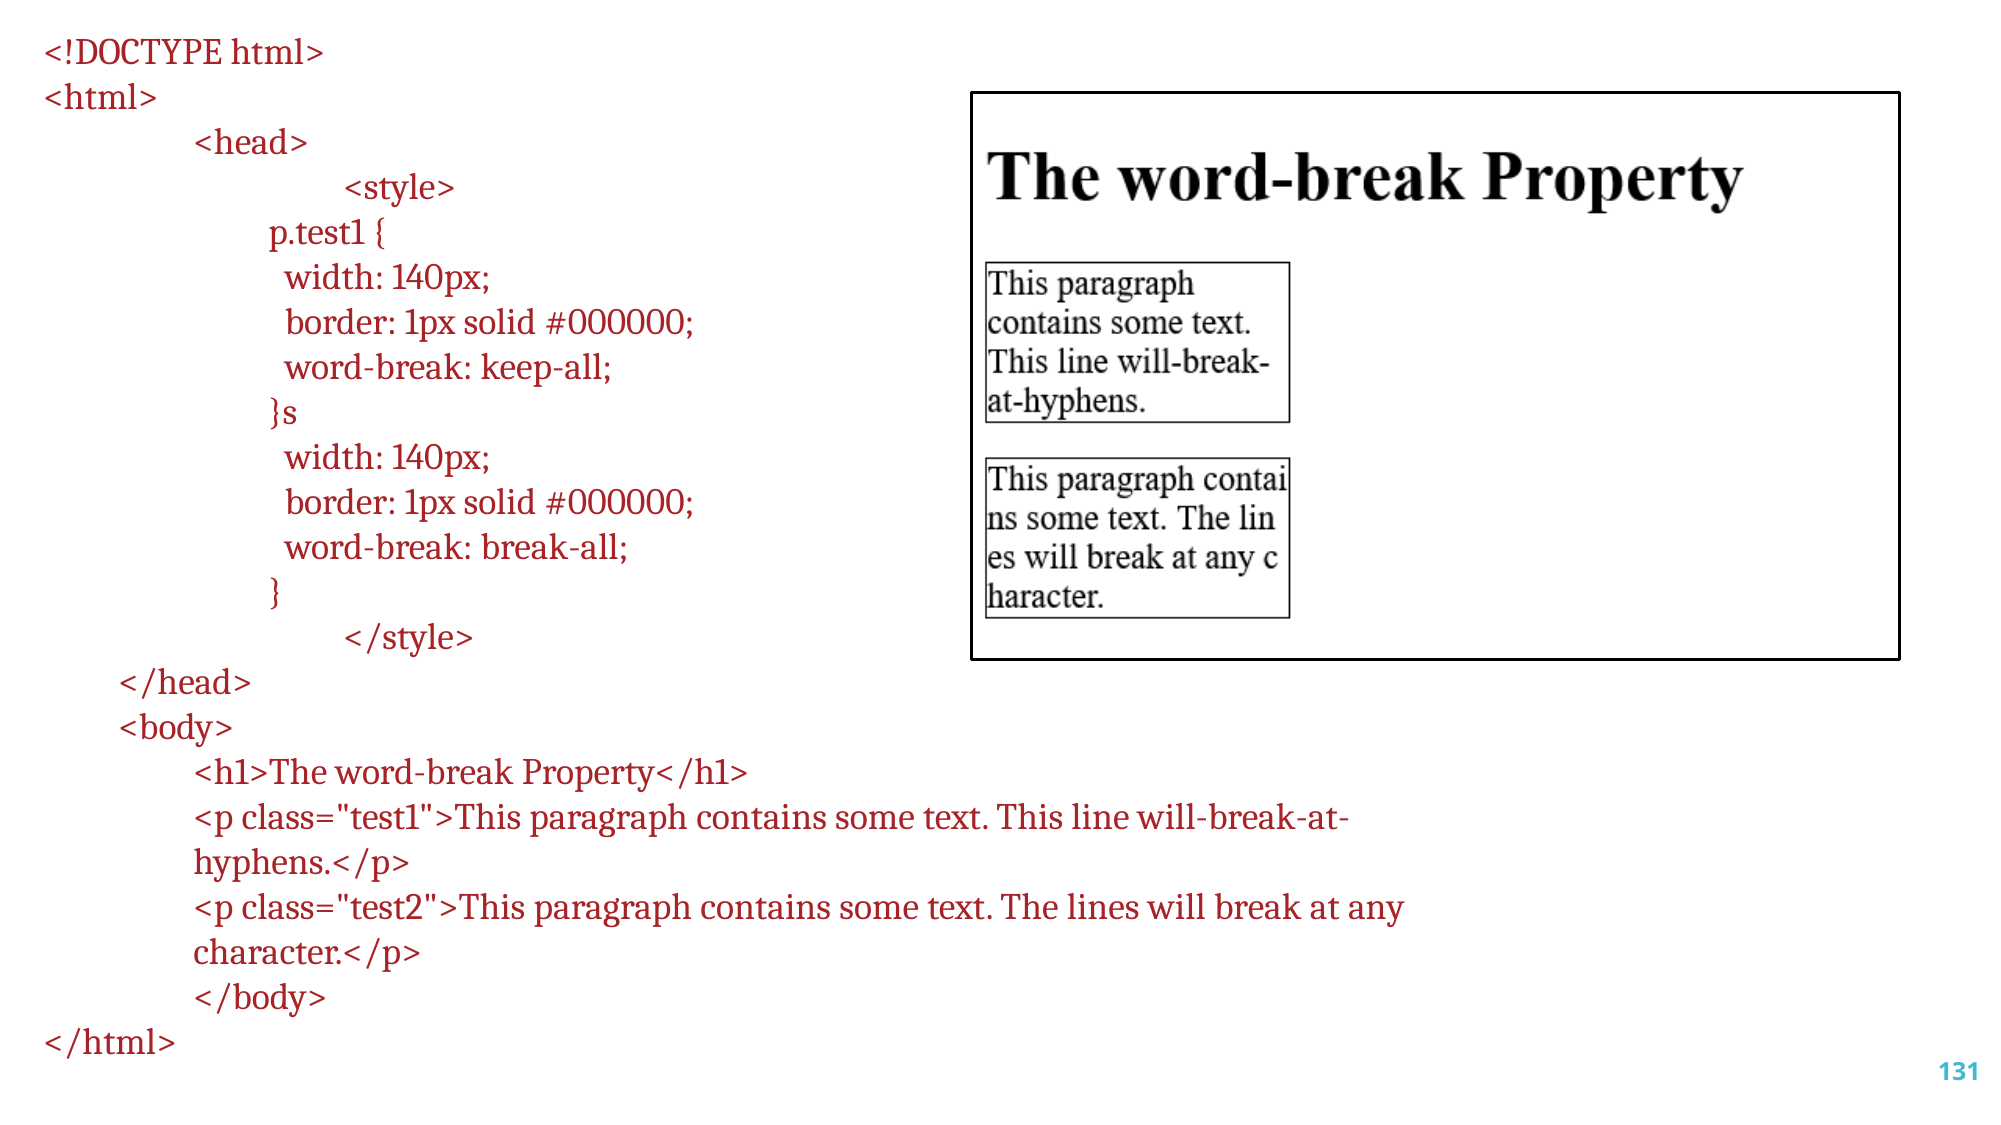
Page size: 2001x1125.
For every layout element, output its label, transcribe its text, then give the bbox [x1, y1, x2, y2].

text_box <!DOCTYPE html> <html> <head> <style> p.test1 { width: 140px; border: 1px solid #000000; word-break: keep-all; }s width: 140px; border: 1px solid #000000; word-break: break-all; } </style> </head> <body> <h1>The word-break Property</h1> <p class="test1">This paragraph contains some text. This line will-break-at-hyphens.</p> <p class="test2">This paragraph contains some text. The lines will break at any character.</p> </body> </html> [28, 19, 1489, 1069]
slide_number 131 [1744, 1042, 1996, 1103]
picture [972, 93, 1899, 659]
